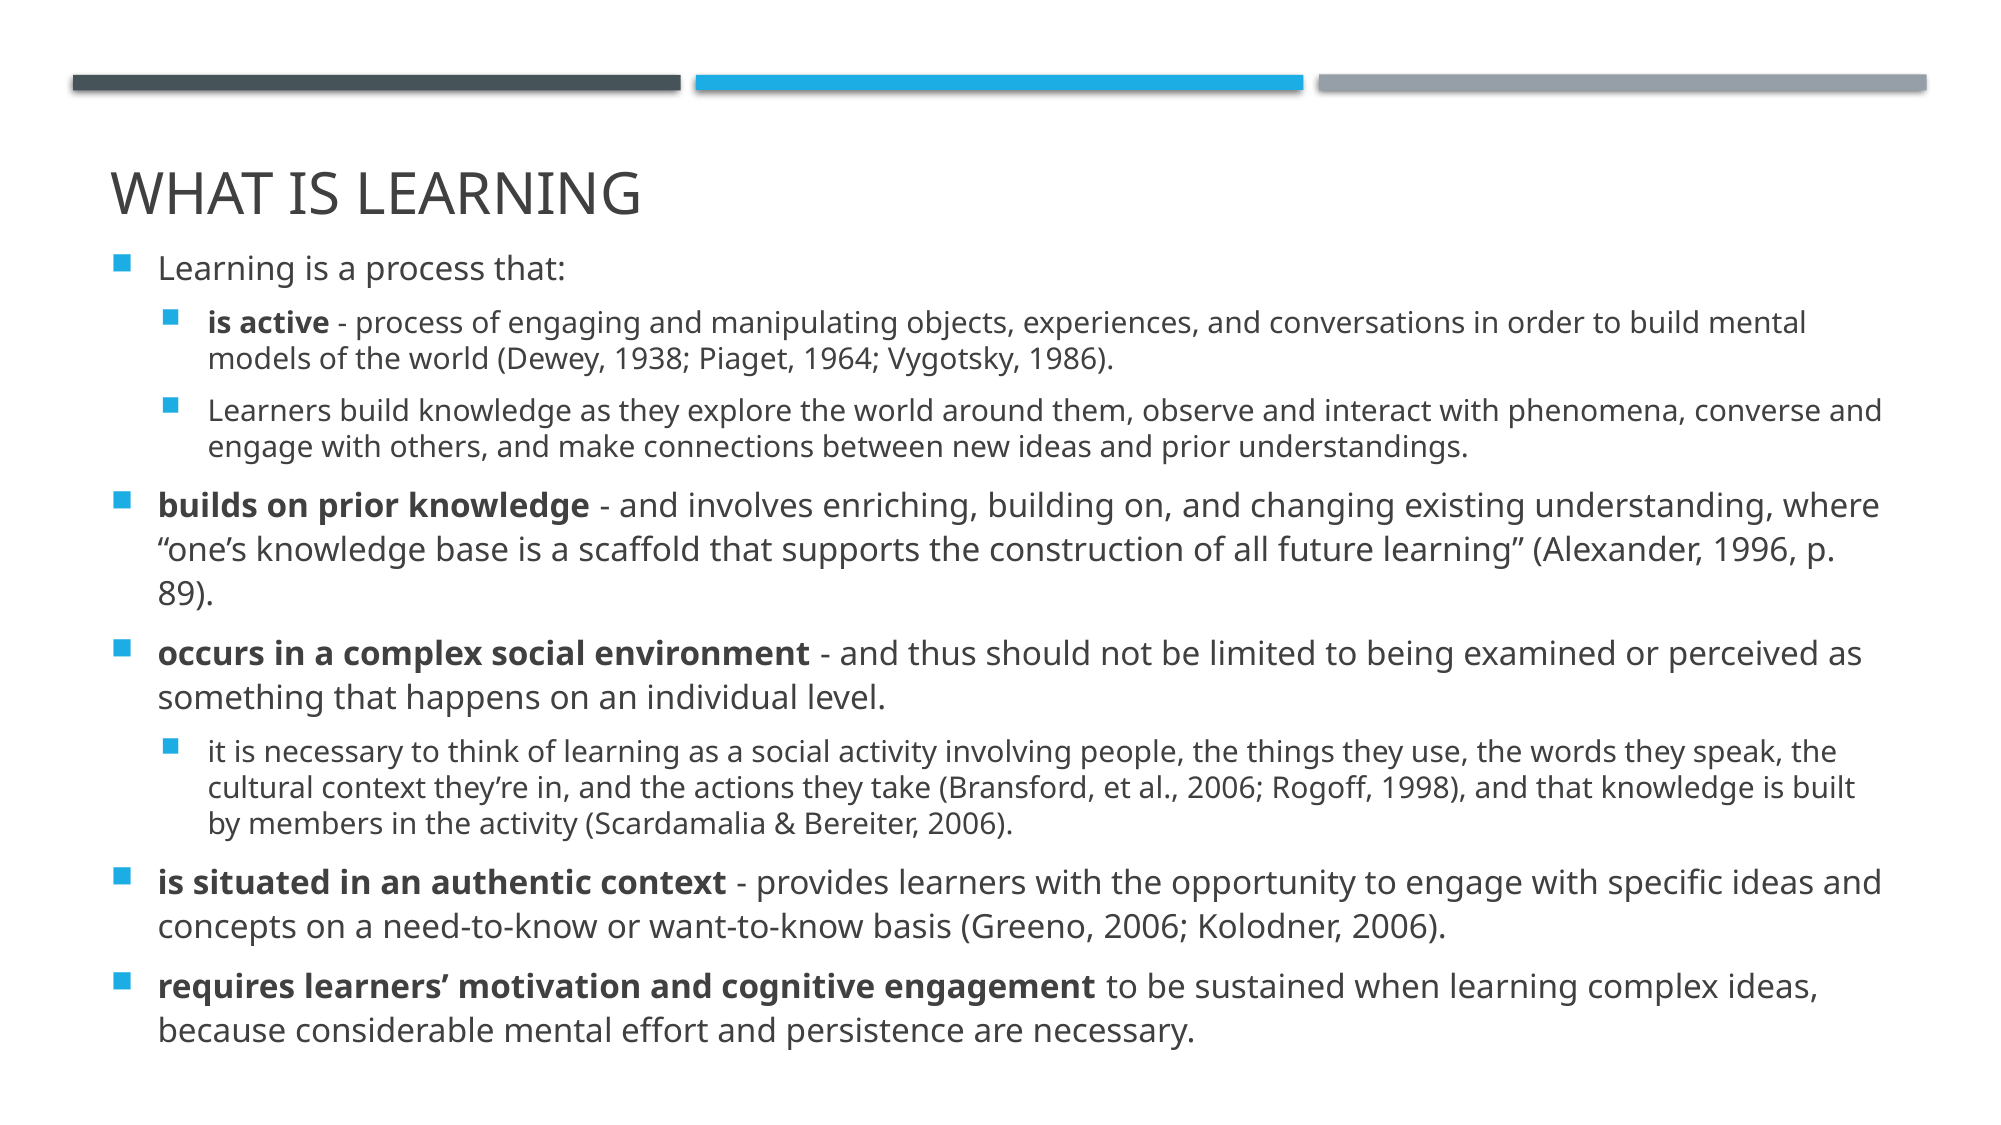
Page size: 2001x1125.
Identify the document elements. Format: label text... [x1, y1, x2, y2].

title What is learning [95, 115, 1905, 233]
list Learning is a process that: is active - process of engaging and manipulating objects, experiences, and conversations in order to build mental models of the world (Dewey, 1938; Piaget, 1964; Vygotsky, 1986). Learners build knowledge as they explore the world around them, observe and interact with phenomena, converse and engage with others, and make connections between new ideas and prior understandings. builds on prior knowledge - and involves enriching, building on, and changing existing understanding, where “one’s knowledge base is a scaffold that supports the construction of all future learning” (Alexander, 1996, p. 89). occurs in a complex social environment - and thus should not be limited to being examined or perceived as something that happens on an individual level. it is necessary to think of learning as a social activity involving people, the things they use, the words they speak, the cultural context they’re in, and the actions they take (Bransford, et al., 2006; Rogoff, 1998), and that knowledge is built by members in the activity (Scardamalia & Bereiter, 2006). is situated in an authentic context - provides learners with the opportunity to engage with specific ideas and concepts on a need-to-know or want-to-know basis (Greeno, 2006; Kolodner, 2006). requires learners’ motivation and cognitive engagement to be sustained when learning complex ideas, because considerable mental effort and persistence are necessary. [95, 233, 1905, 1059]
